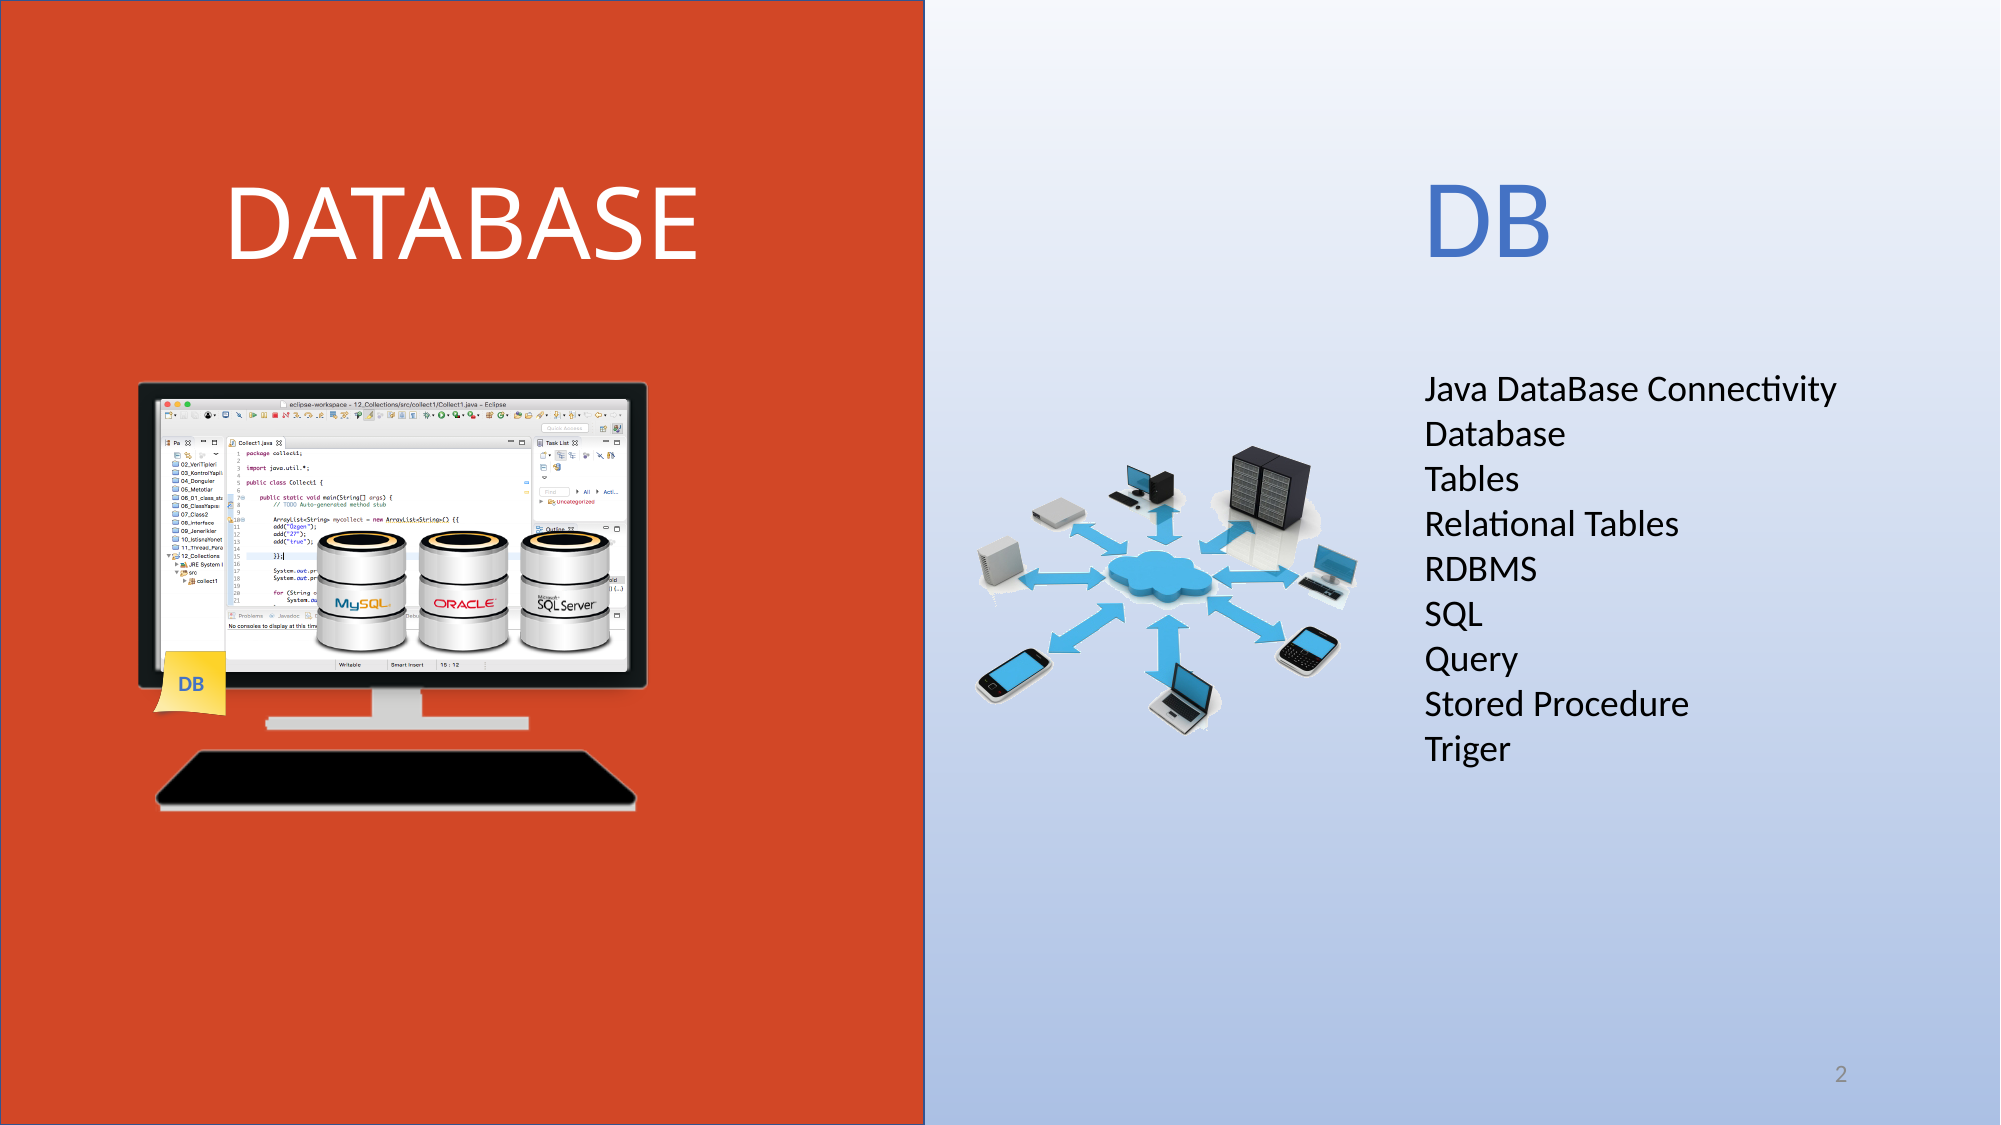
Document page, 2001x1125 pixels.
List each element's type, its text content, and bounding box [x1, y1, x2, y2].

picture [967, 442, 1364, 740]
text_box DB [1407, 137, 1569, 287]
text_box [0, 0, 925, 1125]
slide_number 2 [1412, 1042, 1863, 1103]
text_box Java DataBase Connectivity Database Tables Relational Tables RDBMS SQL Query Stored Procedure Triger [1409, 356, 1853, 866]
text_box DATABASE [89, 152, 835, 287]
picture [132, 356, 668, 826]
